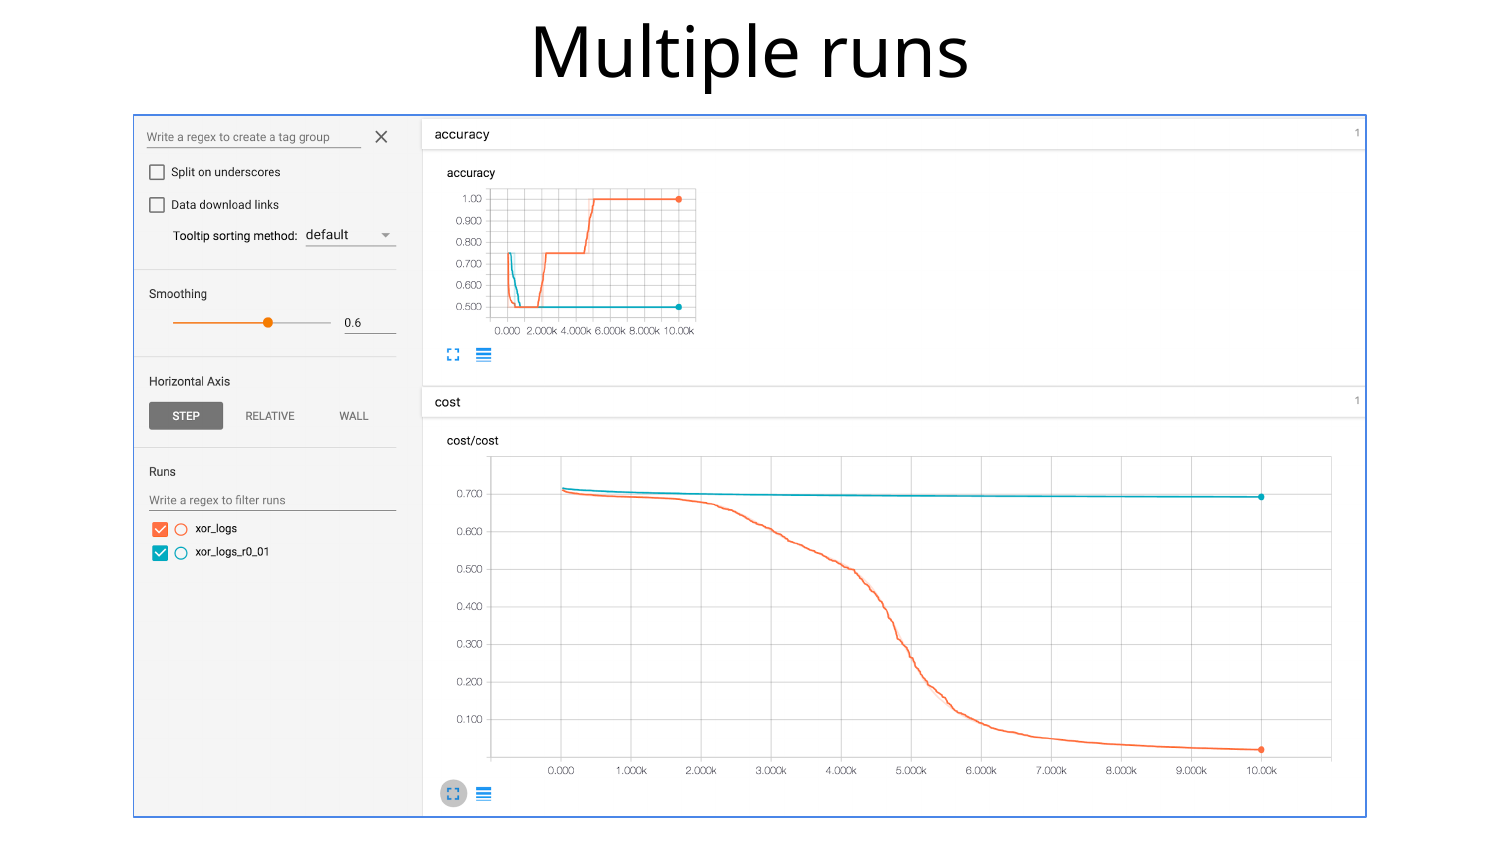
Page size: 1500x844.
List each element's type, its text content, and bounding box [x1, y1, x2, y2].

title Multiple runs [0, 0, 1500, 123]
picture [134, 115, 1366, 817]
